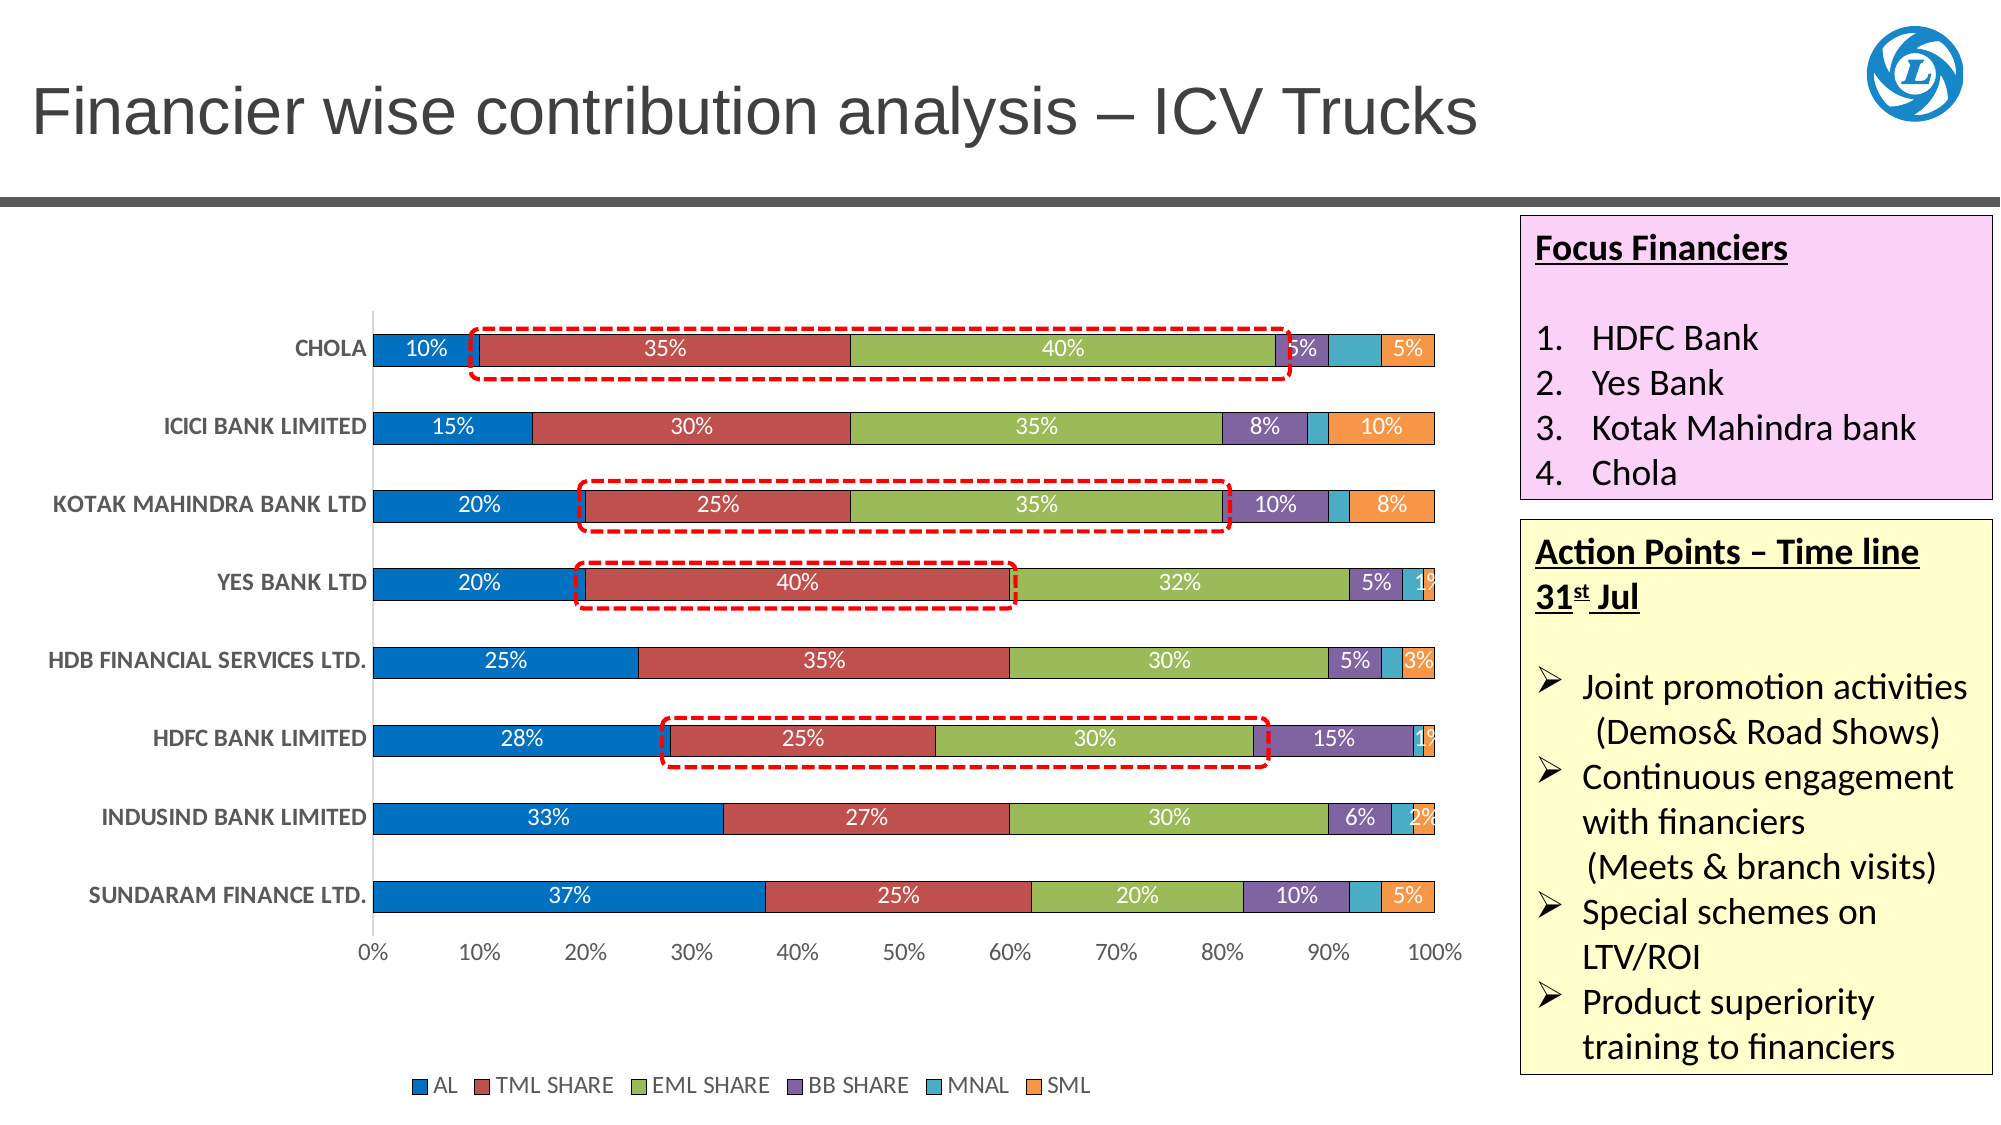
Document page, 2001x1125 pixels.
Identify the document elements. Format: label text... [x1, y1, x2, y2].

chart [16, 214, 1488, 1107]
text_box Focus Financiers HDFC Bank Yes Bank Kotak Mahindra bank Chola [1520, 215, 1993, 500]
text_box Financier wise contribution analysis – ICV Trucks [16, 60, 1742, 156]
text_box Action Points – Time line 31st Jul Joint promotion activities (Demos& Road Shows) Continuous engagement with financiers (Meets & branch visits) Special schemes on LTV/ROI Product superiority training to financiers [1520, 519, 1993, 1075]
